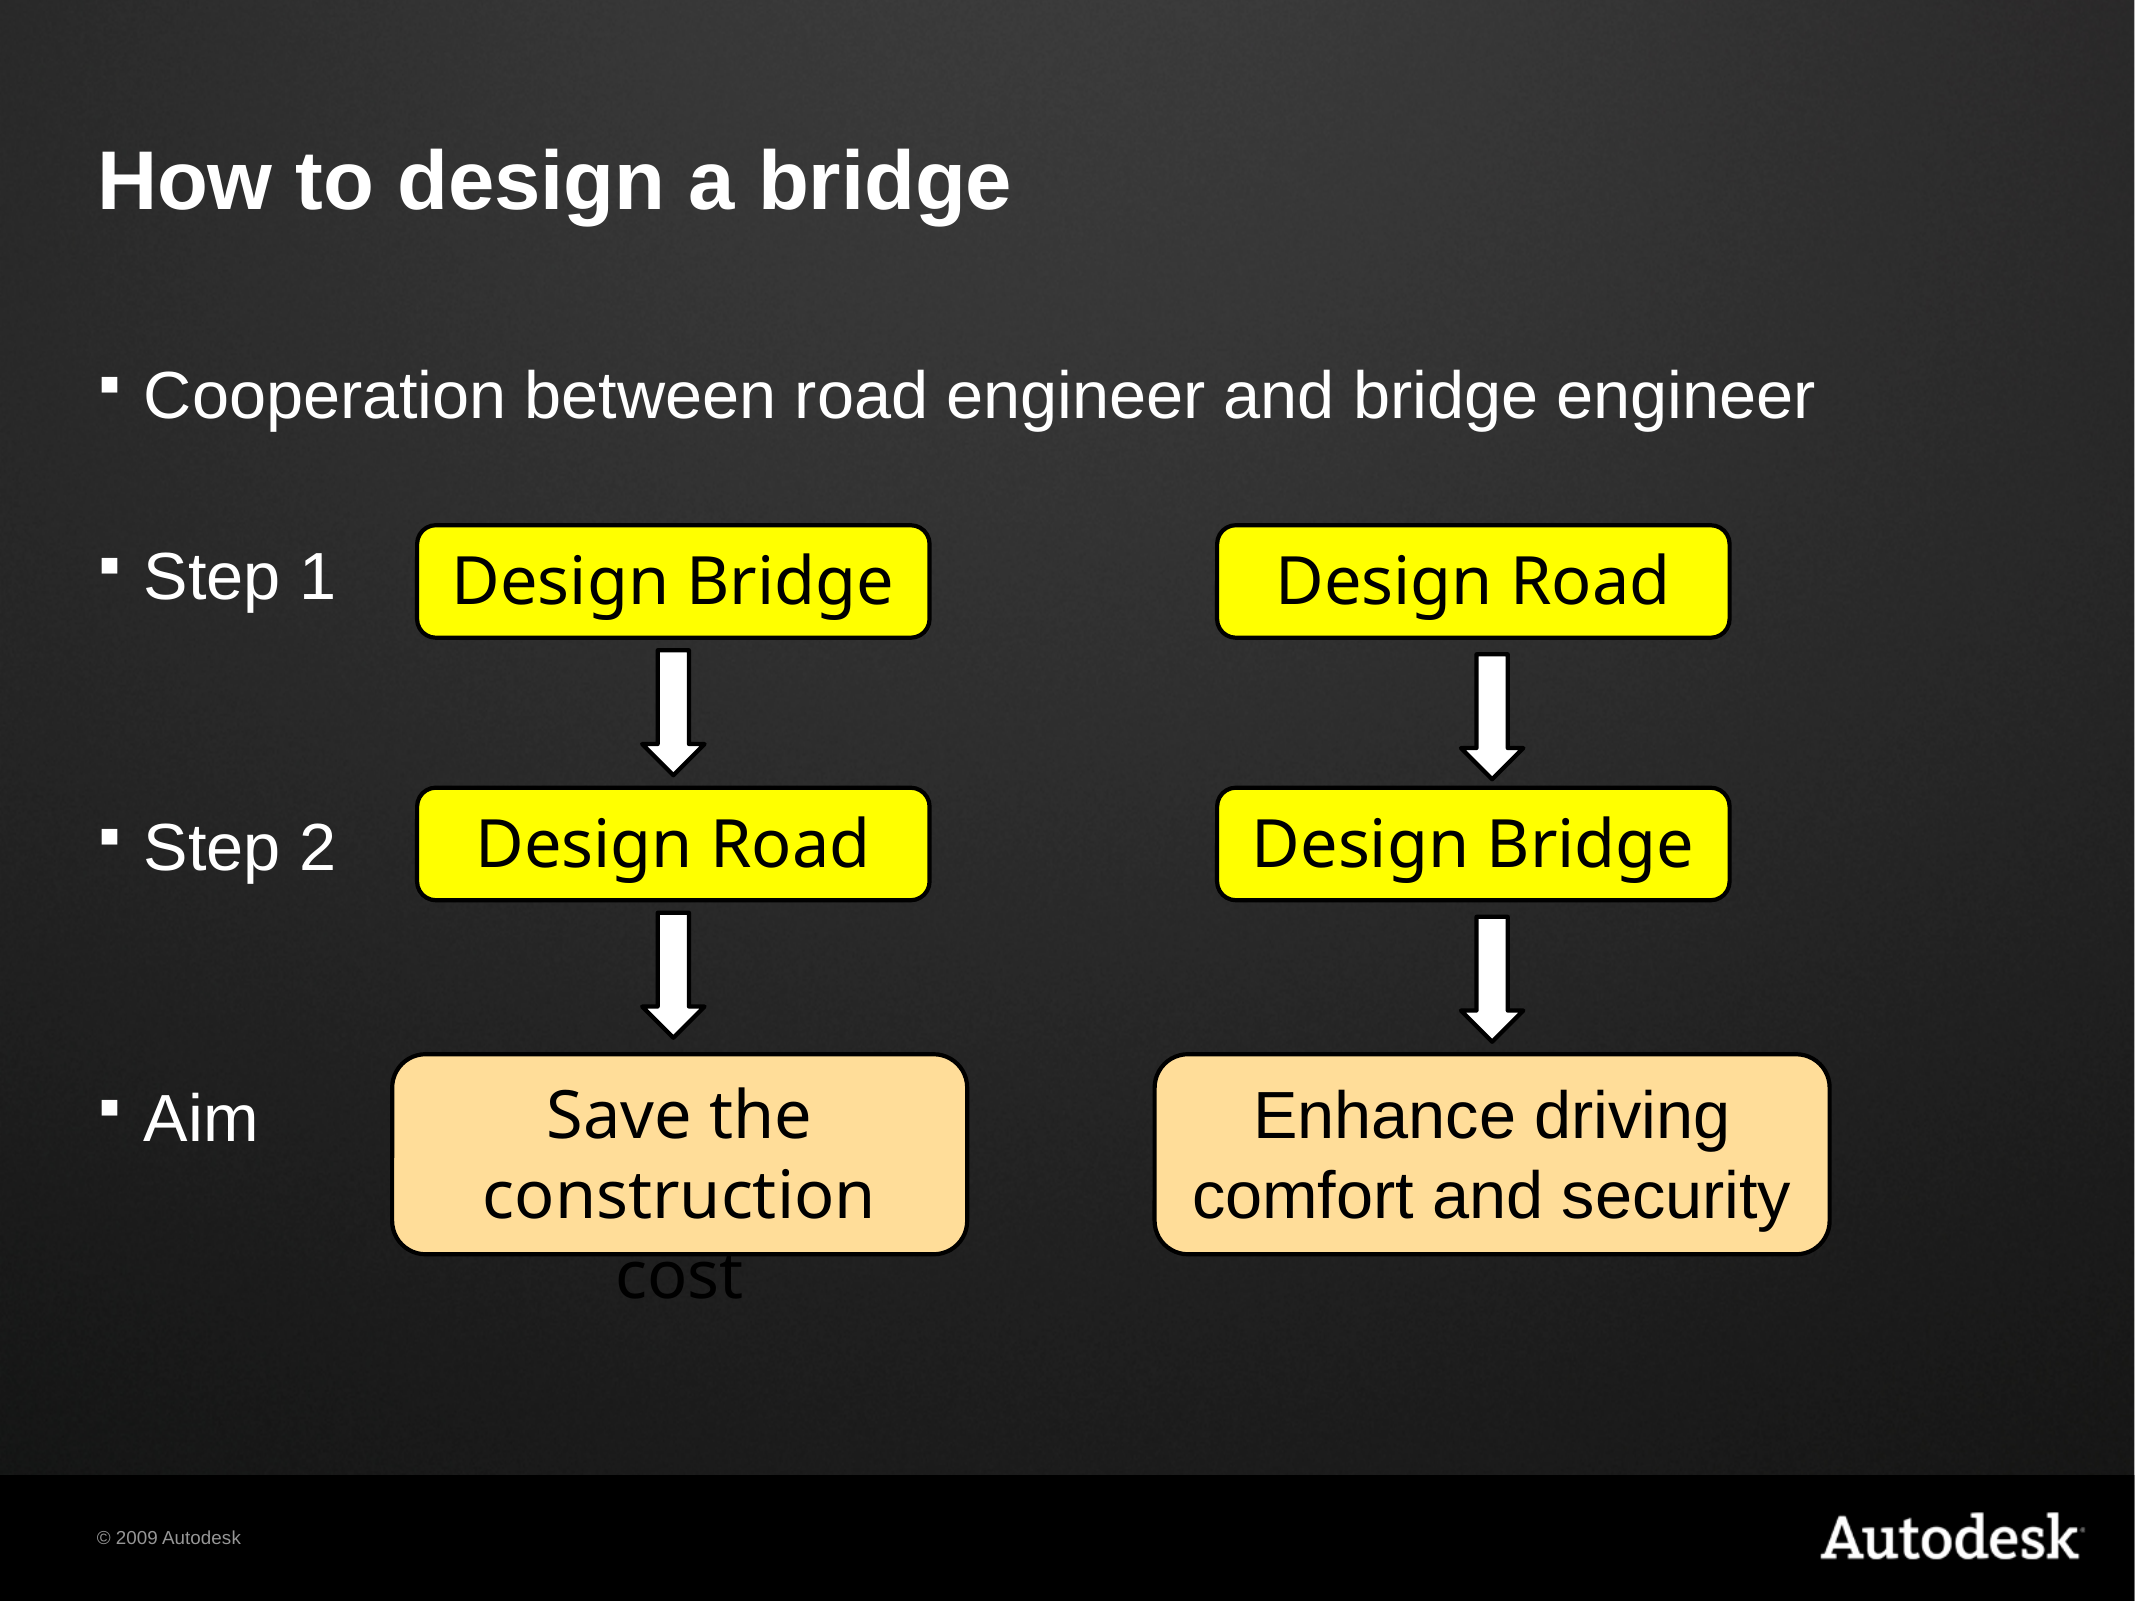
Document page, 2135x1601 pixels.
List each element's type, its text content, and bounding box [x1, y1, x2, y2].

text_box Design Bridge [1217, 787, 1730, 901]
list Cooperation between road engineer and bridge engineer Step 1 Step 2 Aim [96, 351, 2028, 1452]
text_box [1460, 654, 1524, 780]
text_box [642, 650, 705, 776]
text_box Design Bridge [417, 525, 930, 638]
title How to design a bridge [96, 59, 2028, 293]
text_box Design Road [1217, 525, 1730, 638]
text_box Save the construction cost [392, 1054, 968, 1255]
text_box Design Road [417, 787, 930, 901]
text_box Enhance driving comfort and security [1154, 1054, 1830, 1255]
text_box [1460, 916, 1524, 1042]
picture [0, 0, 2135, 1601]
text_box [642, 912, 705, 1038]
